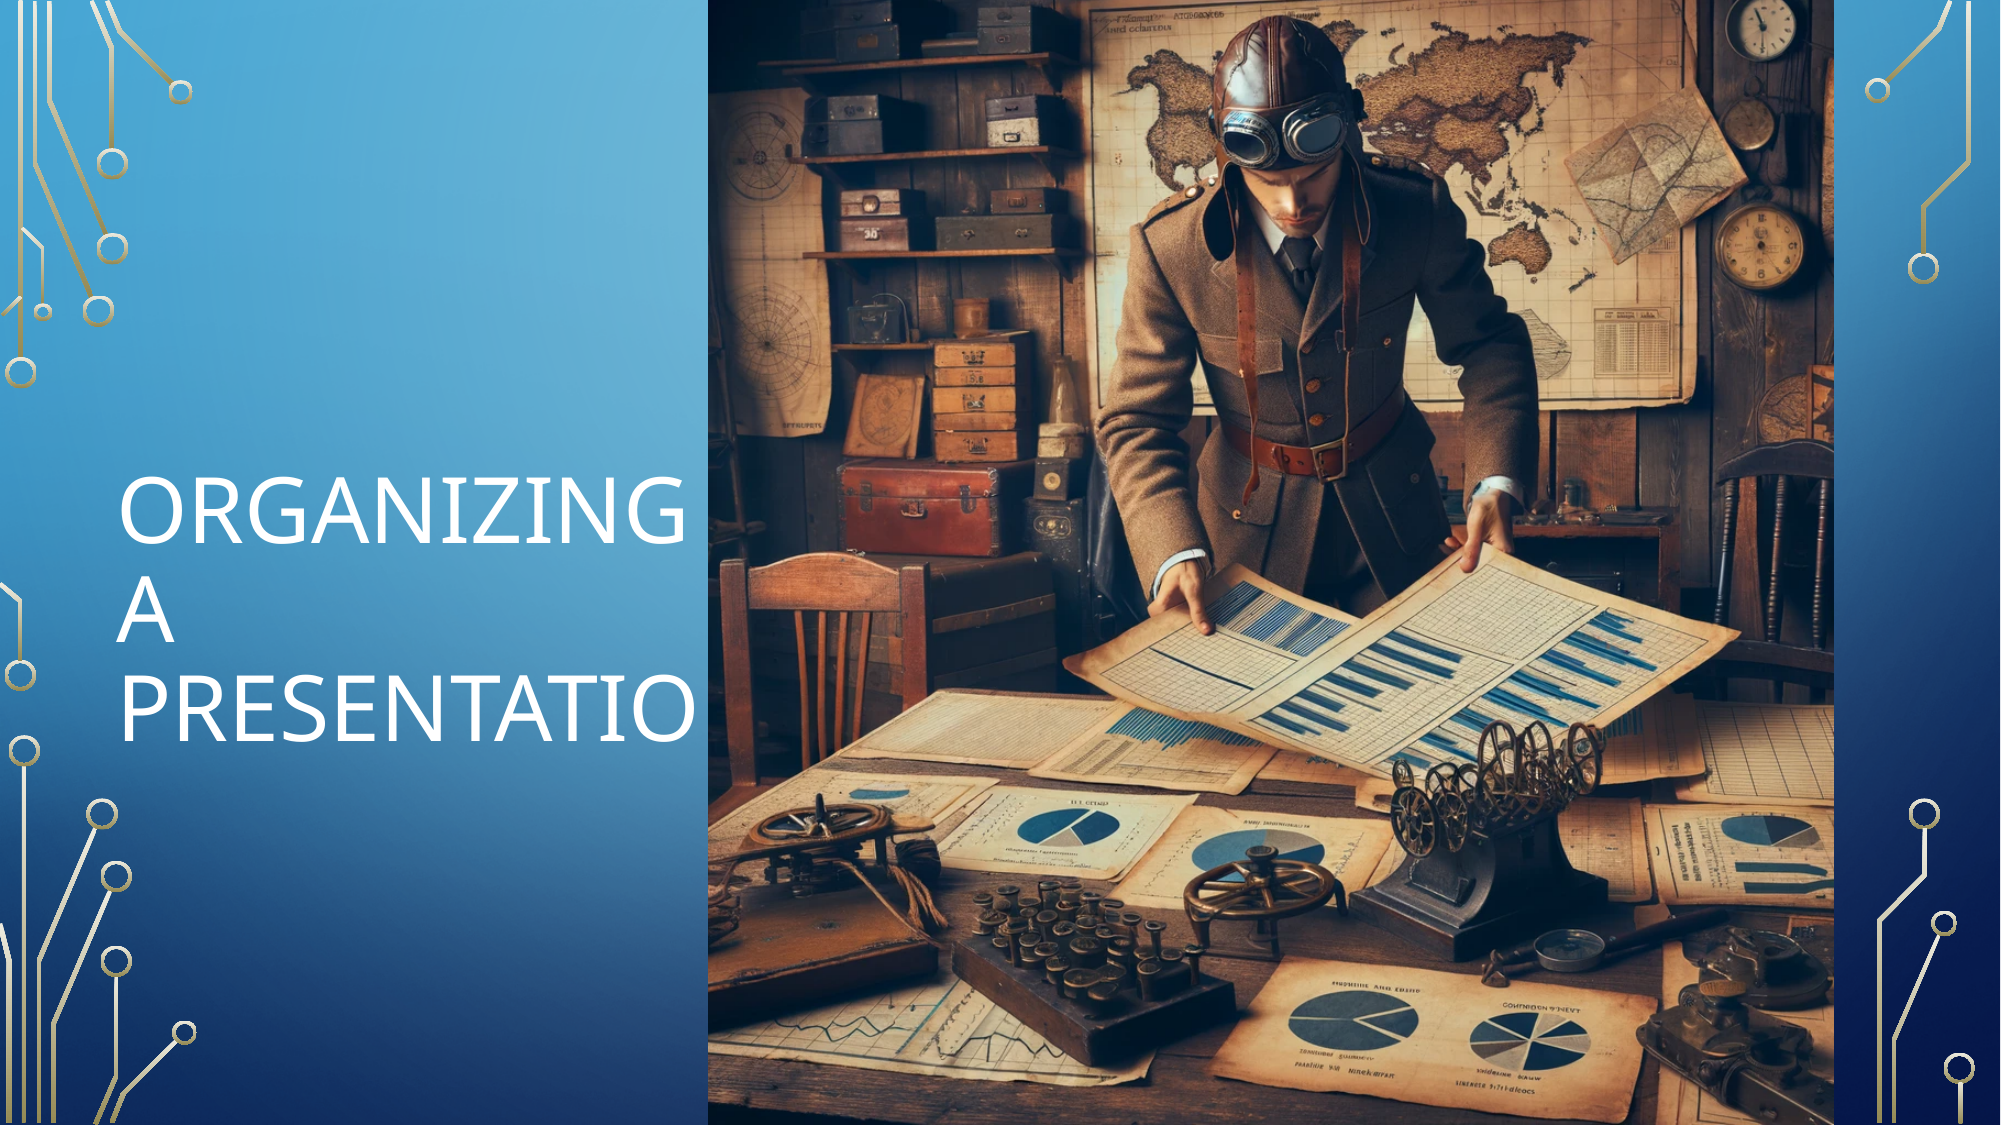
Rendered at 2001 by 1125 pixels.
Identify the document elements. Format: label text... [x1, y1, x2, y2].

picture [708, 0, 1834, 1125]
title Organizing a Presentation [101, 301, 708, 770]
